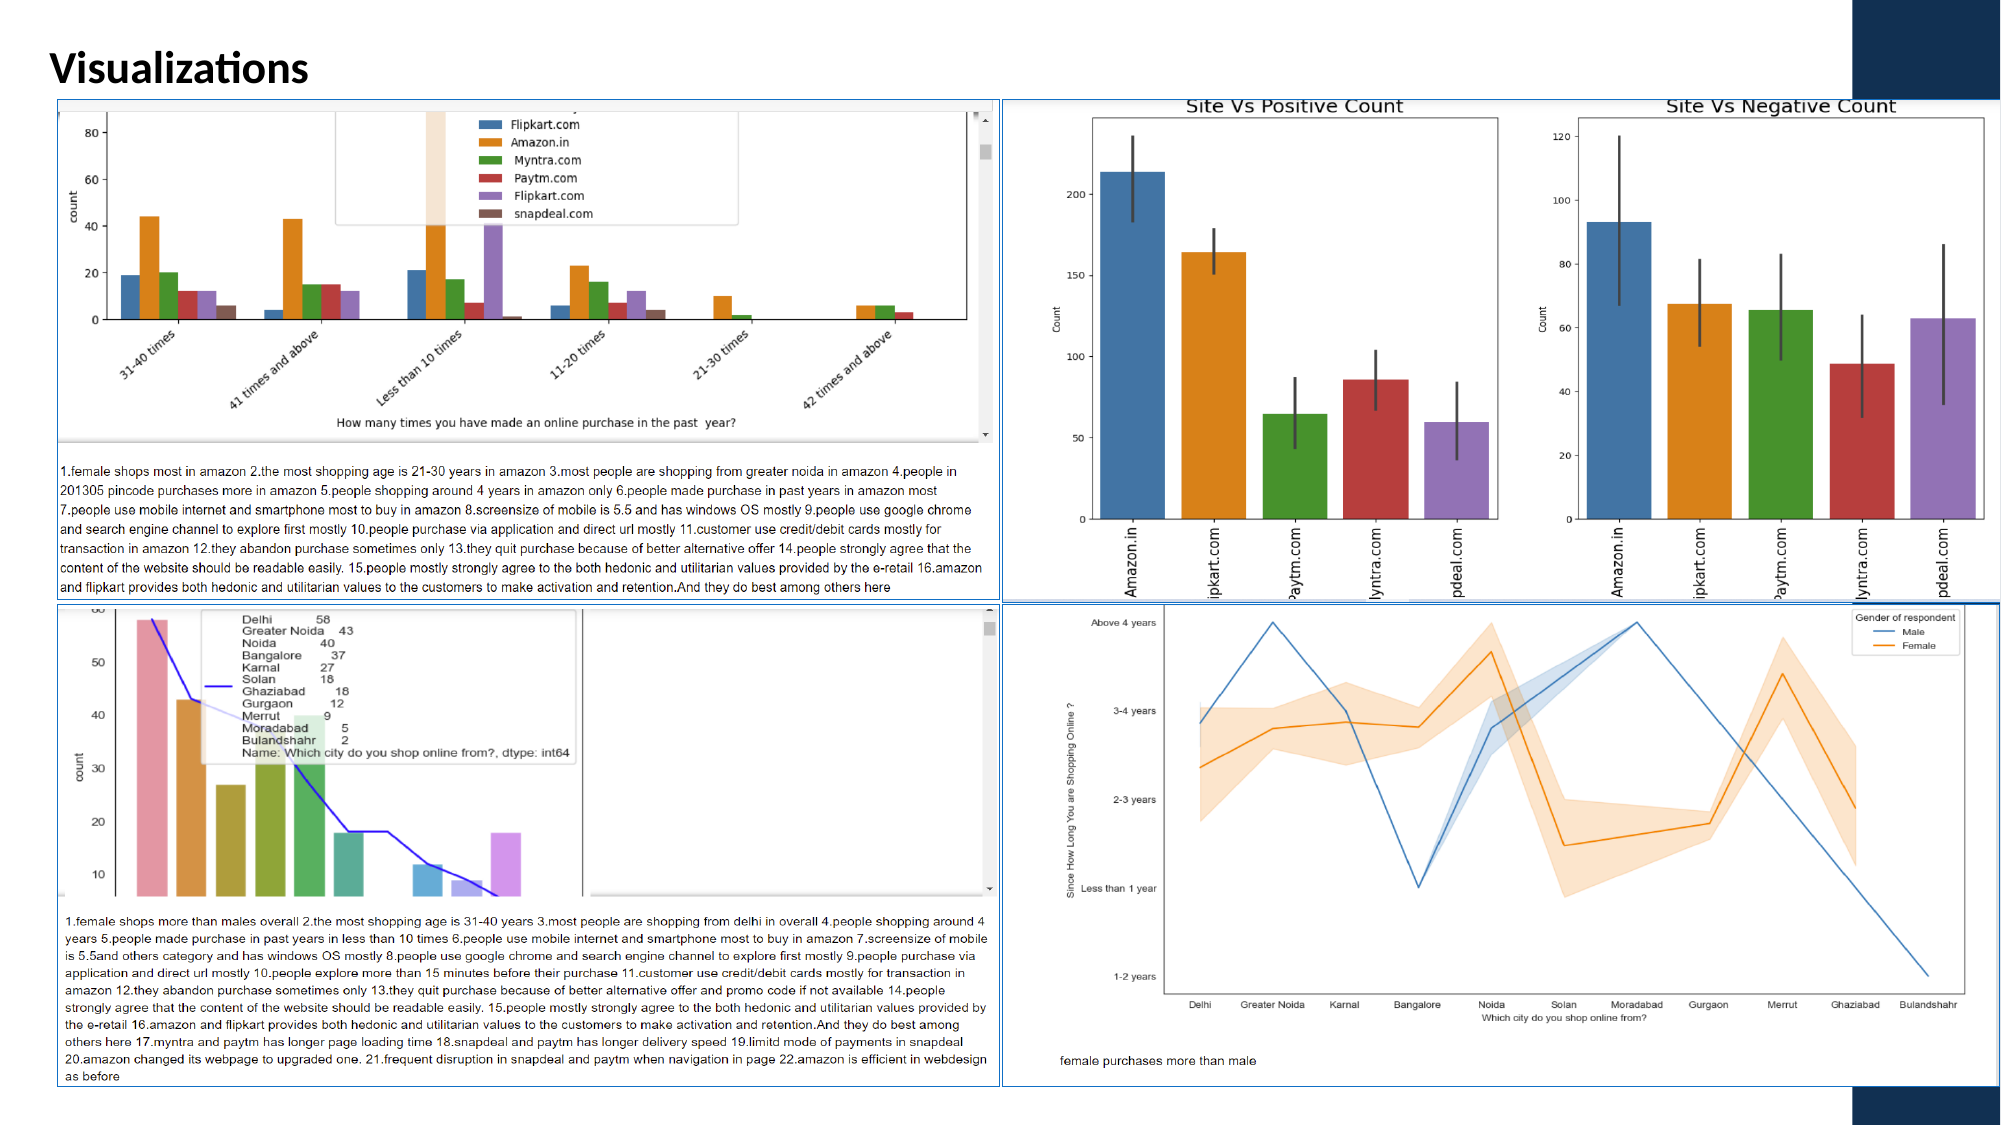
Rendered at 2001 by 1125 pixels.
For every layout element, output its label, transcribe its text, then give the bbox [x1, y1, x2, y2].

picture [1002, 604, 2000, 1087]
picture [57, 604, 1001, 1087]
text_box Visualizations [34, 30, 1036, 100]
picture [57, 99, 1001, 600]
picture [1002, 99, 2000, 603]
